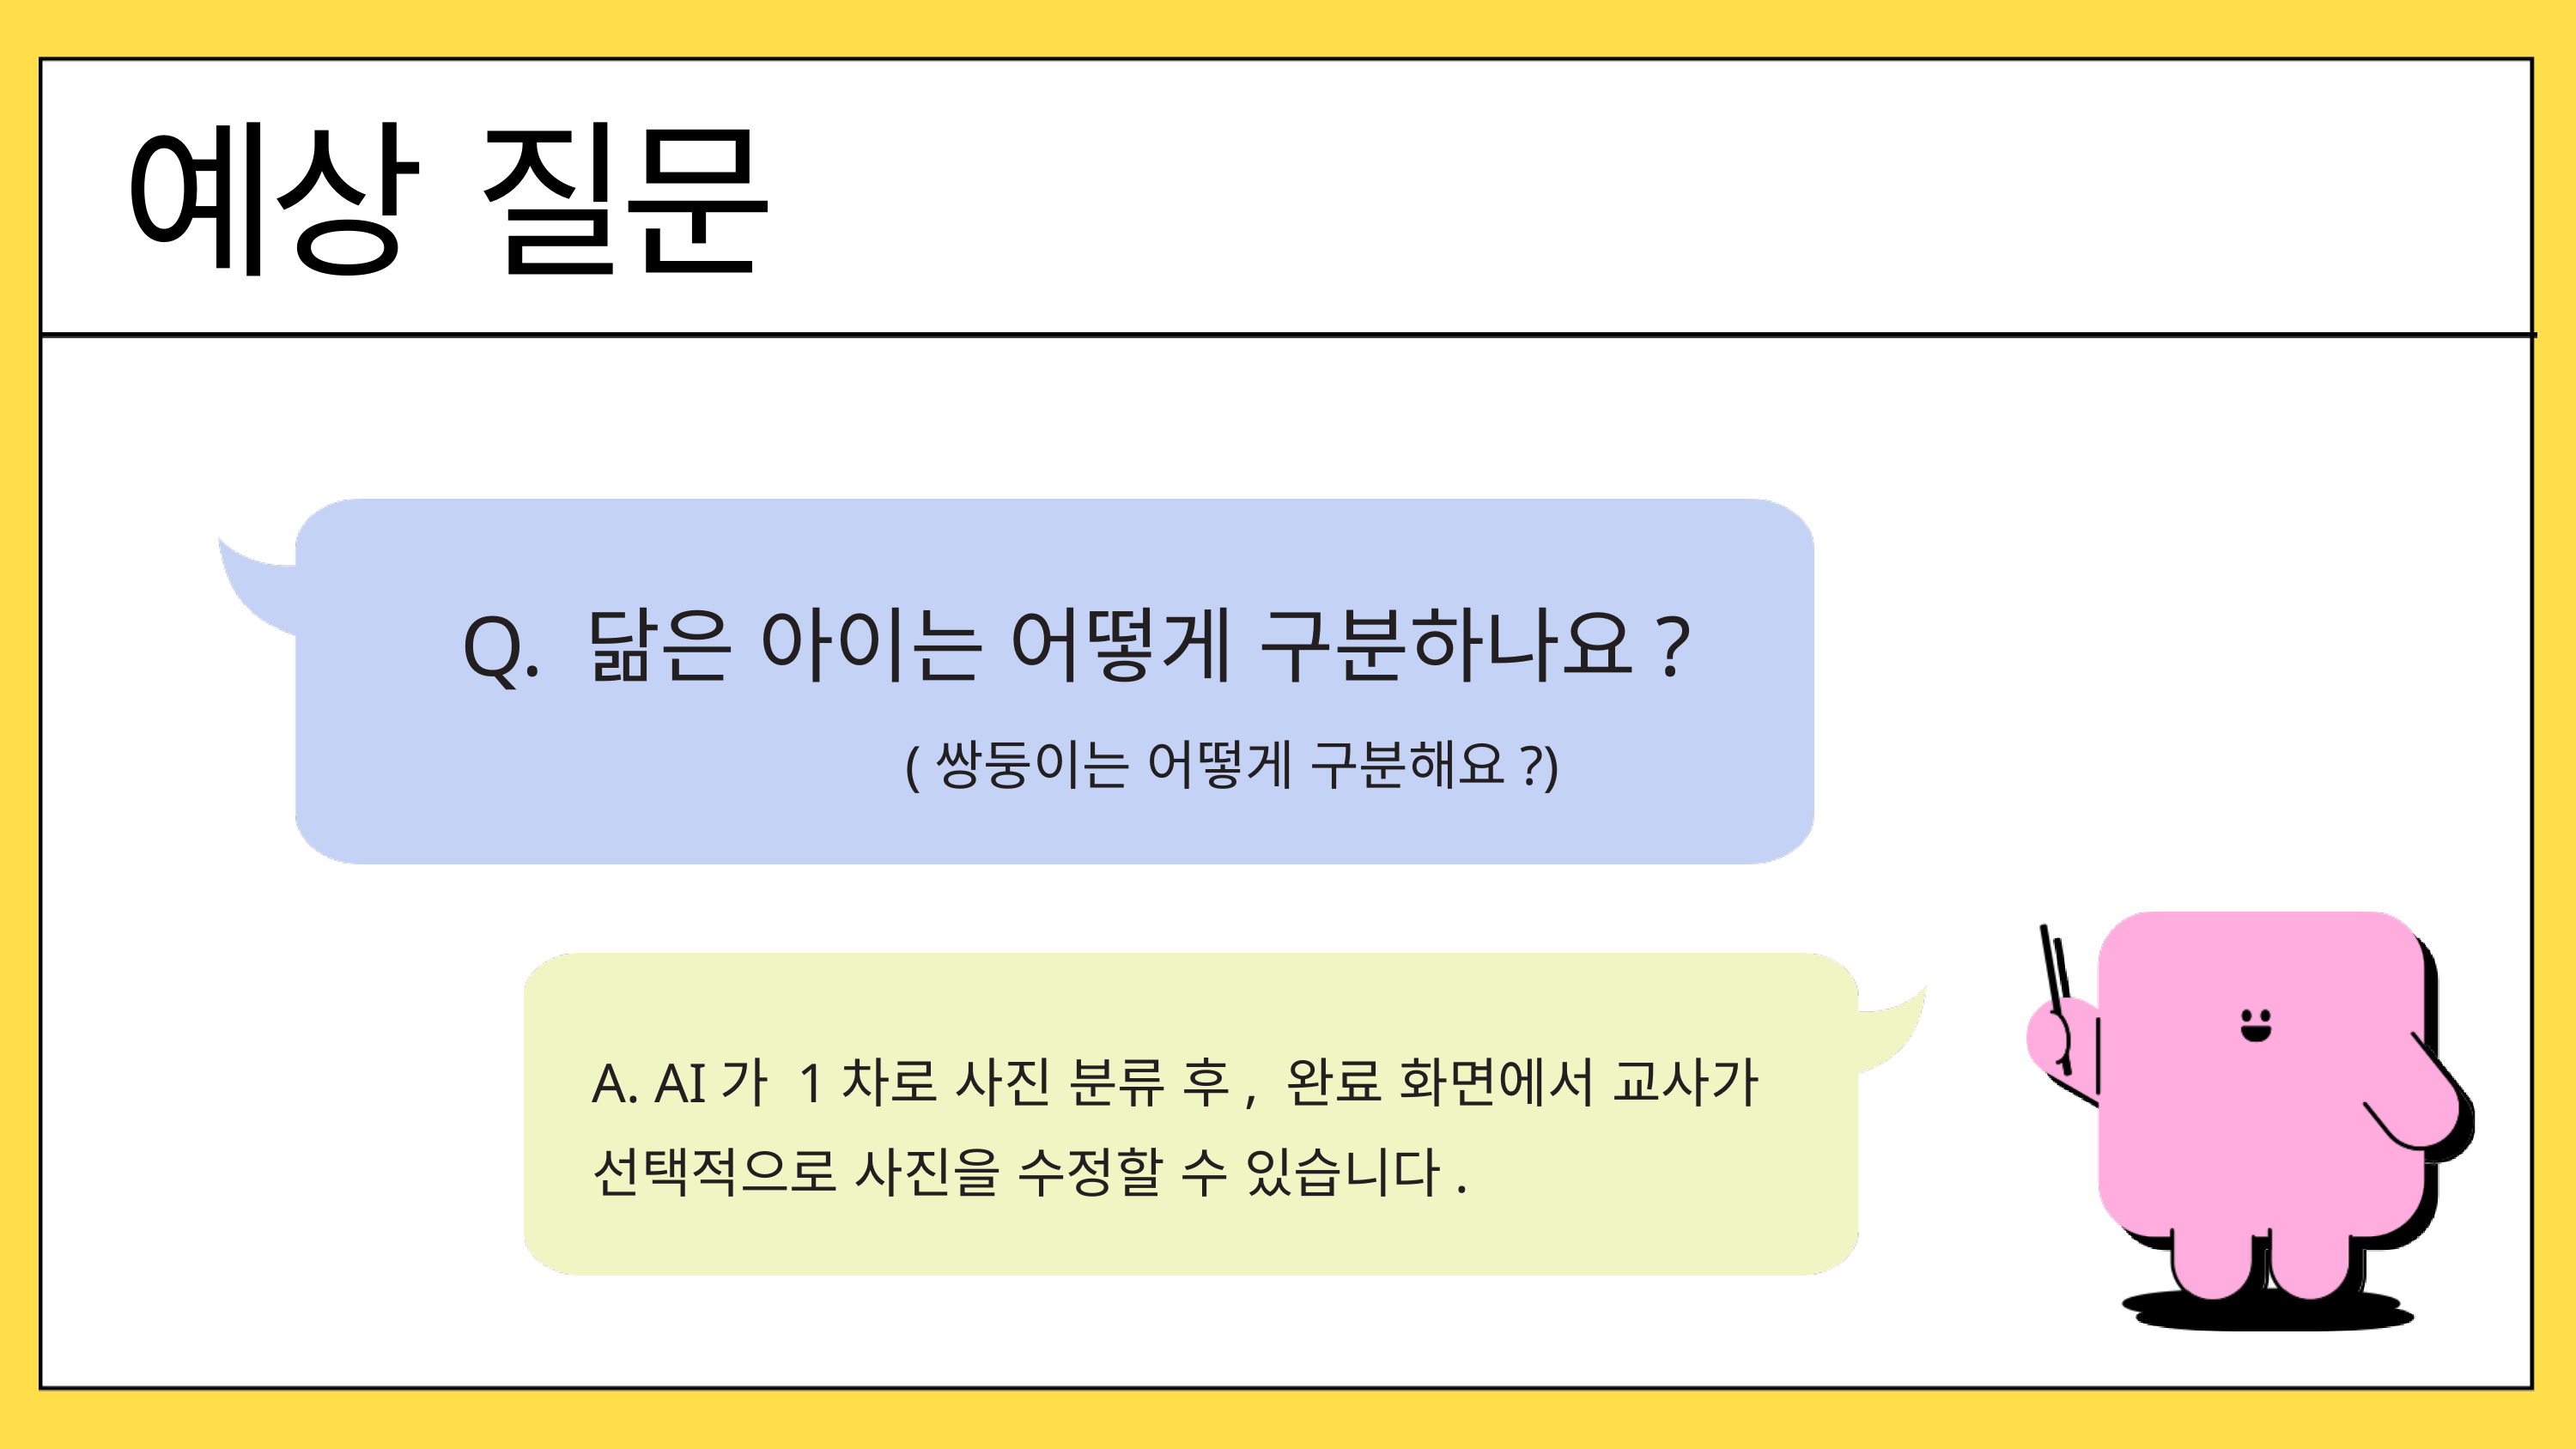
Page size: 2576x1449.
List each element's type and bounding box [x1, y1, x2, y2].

picture [39, 57, 2537, 1392]
